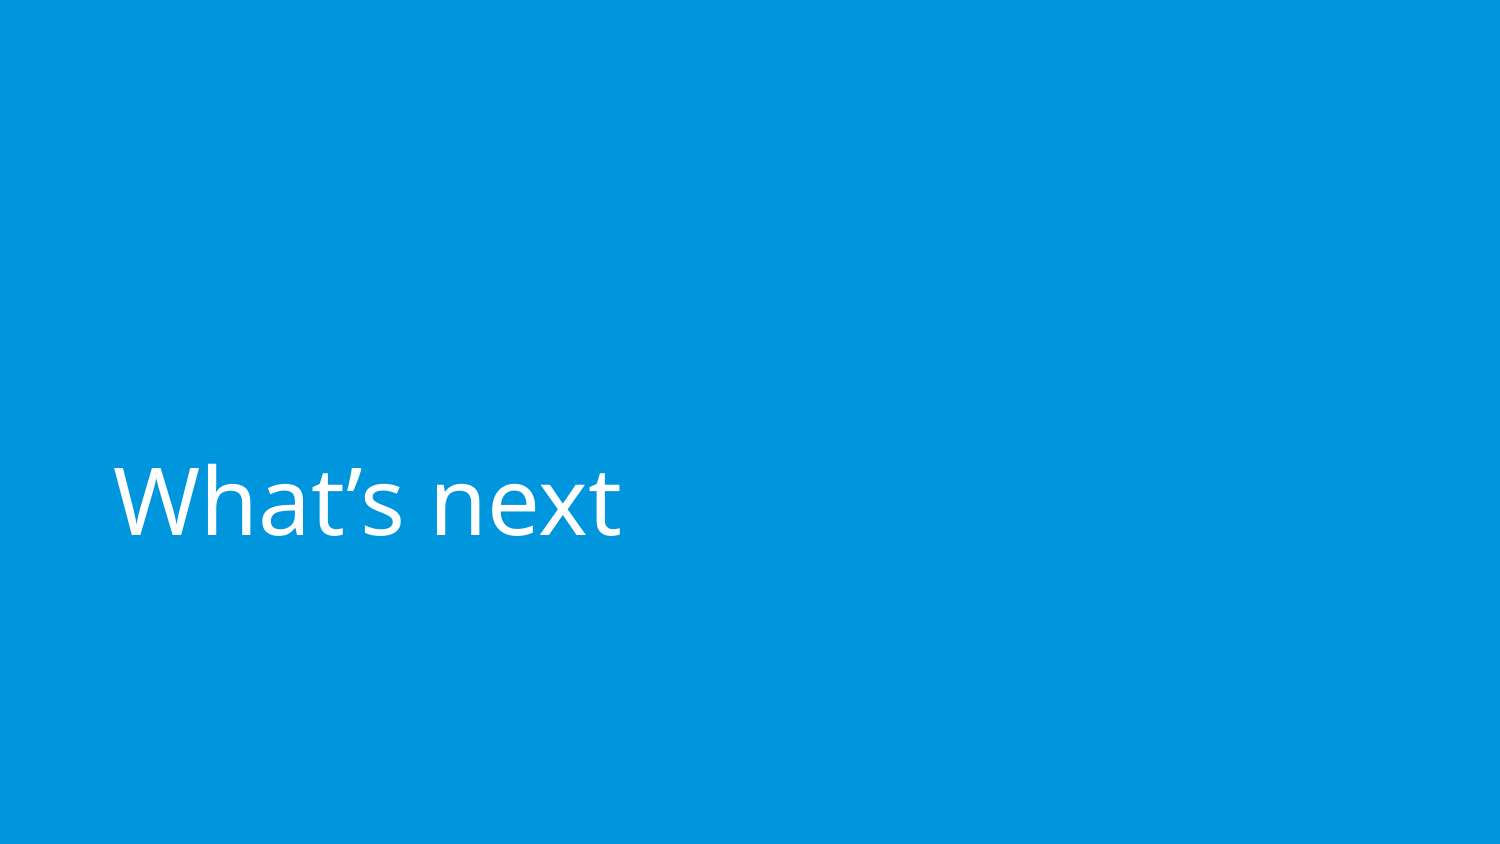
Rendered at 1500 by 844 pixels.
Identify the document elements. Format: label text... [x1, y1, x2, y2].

title What’s next [102, 210, 1397, 562]
